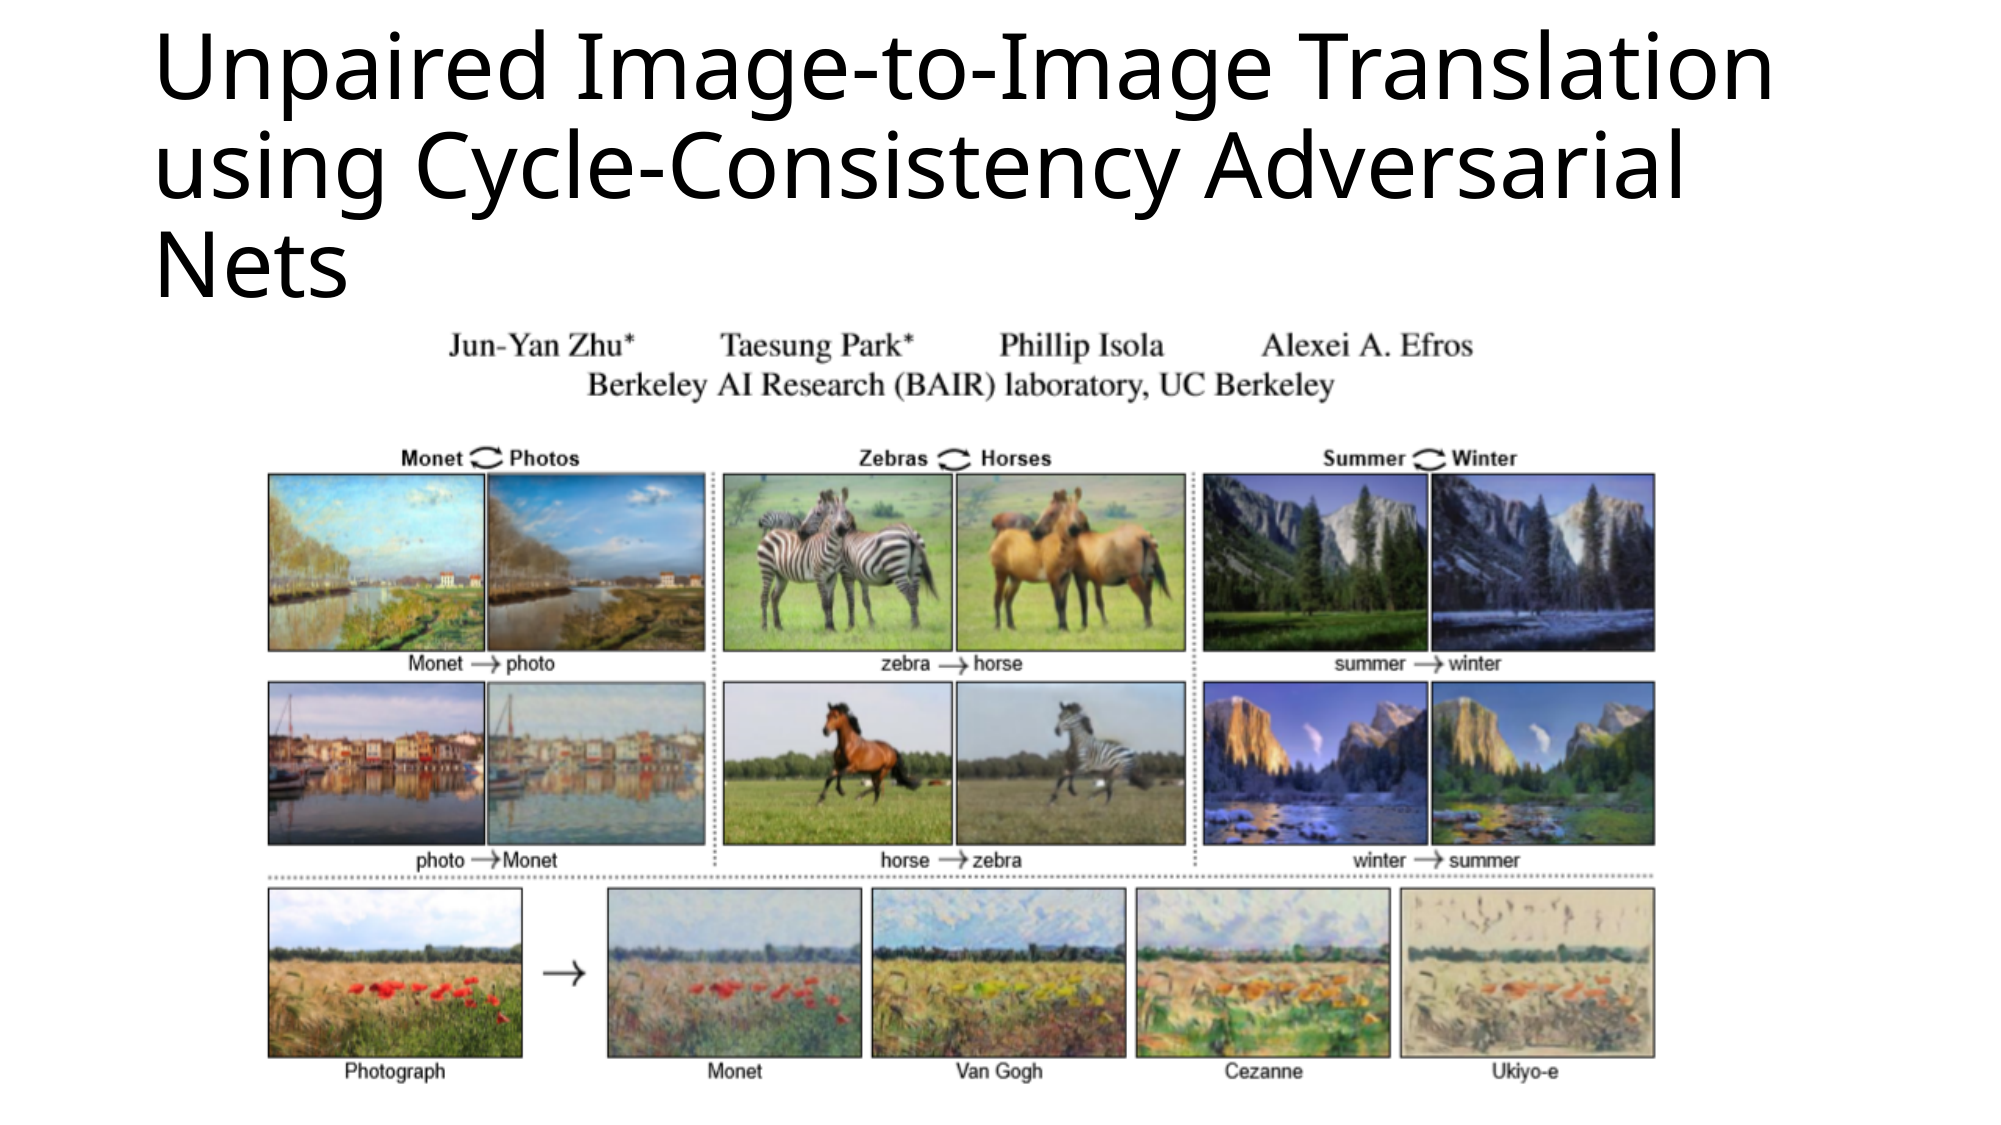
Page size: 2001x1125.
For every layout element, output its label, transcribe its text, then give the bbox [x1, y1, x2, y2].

picture [229, 299, 1698, 1087]
title Unpaired Image-to-Image Translation using Cycle-Consistency Adversarial Nets [137, 59, 1863, 278]
